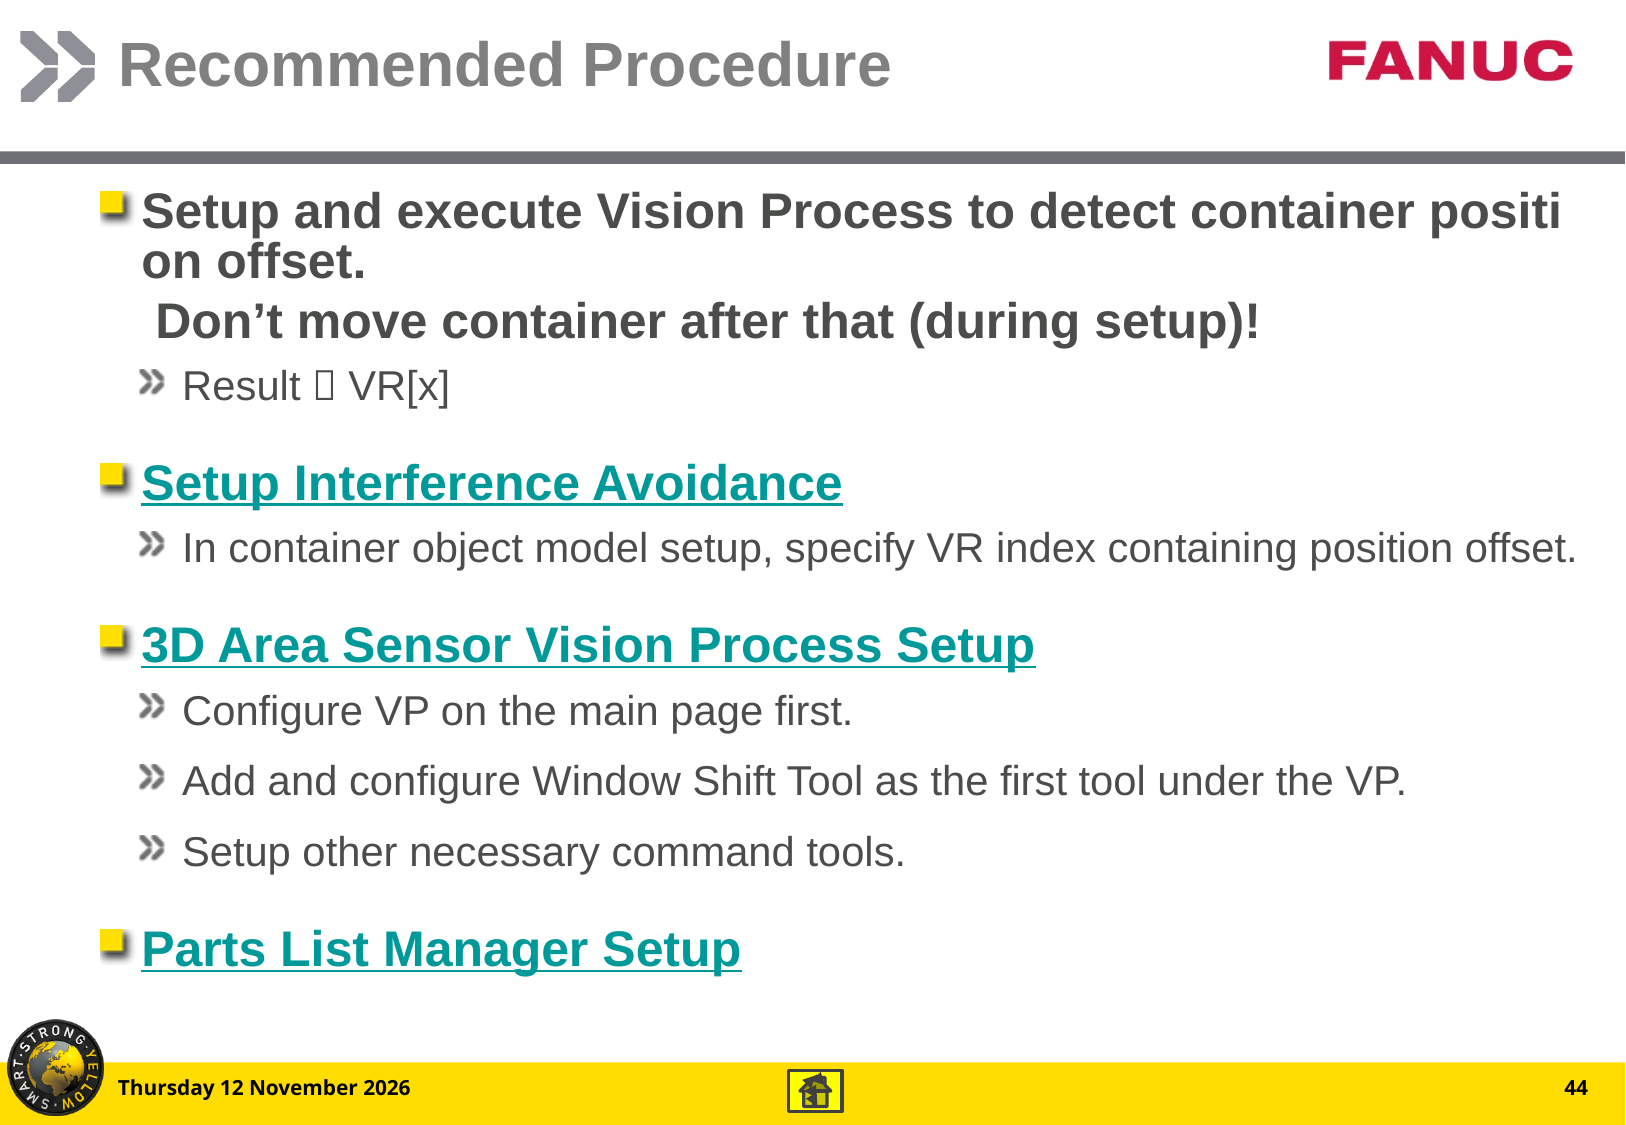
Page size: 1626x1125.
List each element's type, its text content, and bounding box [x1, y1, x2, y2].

picture [100, 191, 137, 227]
picture [138, 369, 168, 399]
picture [100, 625, 137, 661]
picture [138, 693, 168, 723]
picture [138, 835, 168, 865]
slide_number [117, 1062, 843, 1125]
picture [138, 764, 168, 794]
title Recommended Procedure [0, 0, 1625, 126]
picture [138, 531, 168, 561]
picture [100, 463, 137, 499]
slide_number 44 [1343, 1062, 1589, 1125]
text_box [788, 1070, 842, 1112]
picture [100, 929, 137, 965]
list Setup and execute Vision Process to detect container position offset. Don’t move container after that (during setup)! Result  VR[x] Setup Interference Avoidance In container object model setup, specify VR index containing position offset. 3D Area Sensor Vision Process Setup Configure VP on the main page first. Add and configure Window Shift Tool as the first tool under the VP. Setup other necessary command tools. Parts List Manager Setup [0, 149, 1625, 1059]
picture [7, 1059, 104, 1116]
